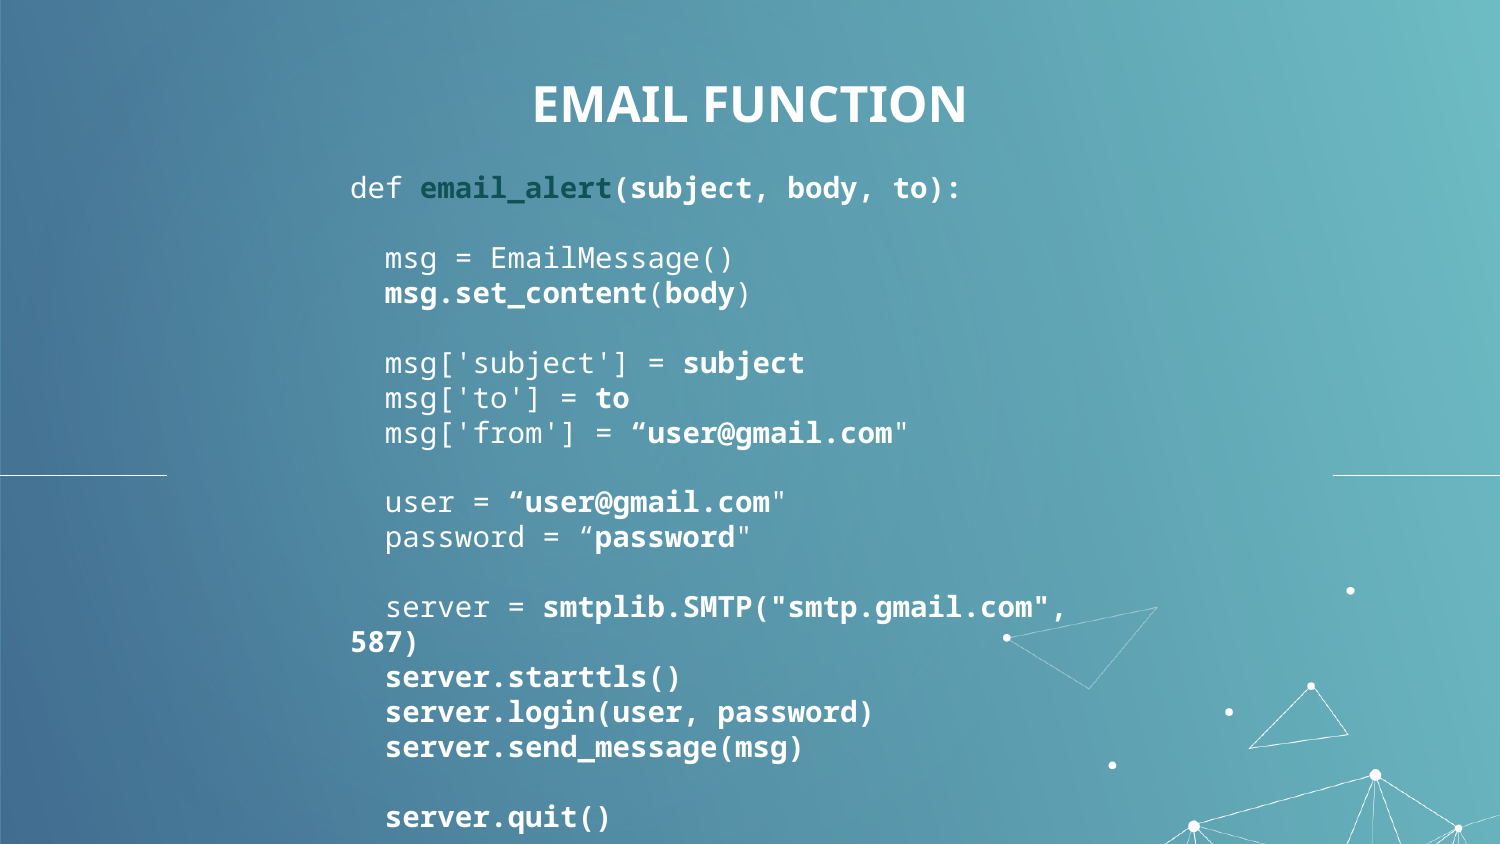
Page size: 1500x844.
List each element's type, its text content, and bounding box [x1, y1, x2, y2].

picture [0, 0, 1500, 844]
title EMAIL FUNCTION [322, 57, 1178, 214]
text_box def email_alert(subject, body, to): msg = EmailMessage() msg.set_content(body) msg['subject'] = subject msg['to'] = to msg['from'] = “user@gmail.com" user = “user@gmail.com" password = “password" server = smtplib.SMTP("smtp.gmail.com", 587) server.starttls() server.login(user, password) server.send_message(msg) server.quit() [335, 161, 1141, 844]
